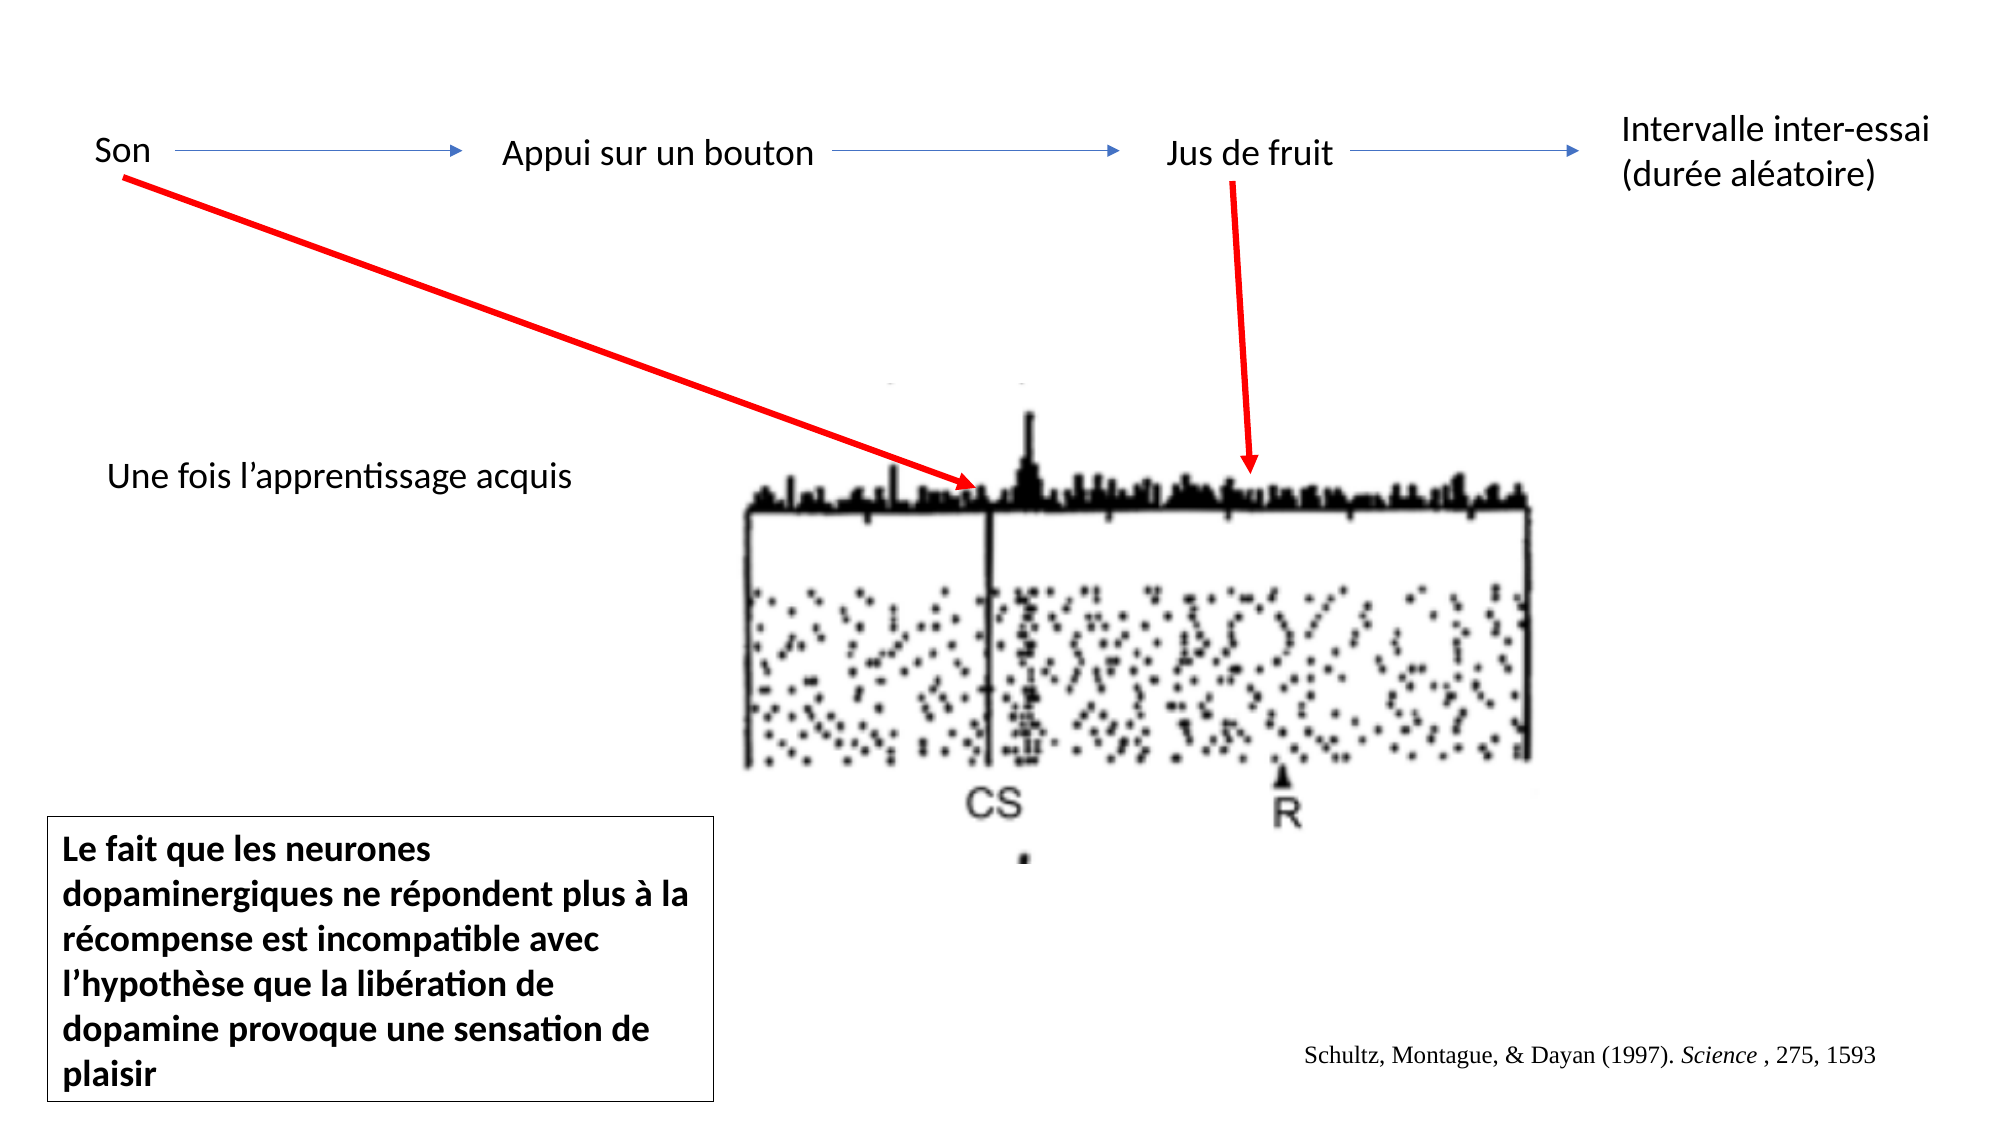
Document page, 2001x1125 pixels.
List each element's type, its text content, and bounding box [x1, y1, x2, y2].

text_box Jus de fruit [1151, 120, 1349, 181]
picture [686, 383, 1591, 865]
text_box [122, 177, 976, 488]
text_box Appui sur un bouton [487, 120, 831, 177]
text_box Son [79, 117, 167, 178]
text_box Intervalle inter-essai (durée aléatoire) [1606, 96, 1951, 201]
text_box Une fois l’apprentissage acquis [92, 443, 588, 504]
text_box Le fait que les neurones dopaminergiques ne répondent plus à la récompense est incompatible avec l’hypothèse que la libération de dopamine provoque une sensation de plaisir [47, 816, 714, 1102]
text_box Schultz, Montague, & Dayan (1997). Science , 275, 1593 [1289, 1031, 1892, 1077]
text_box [1232, 181, 1251, 475]
